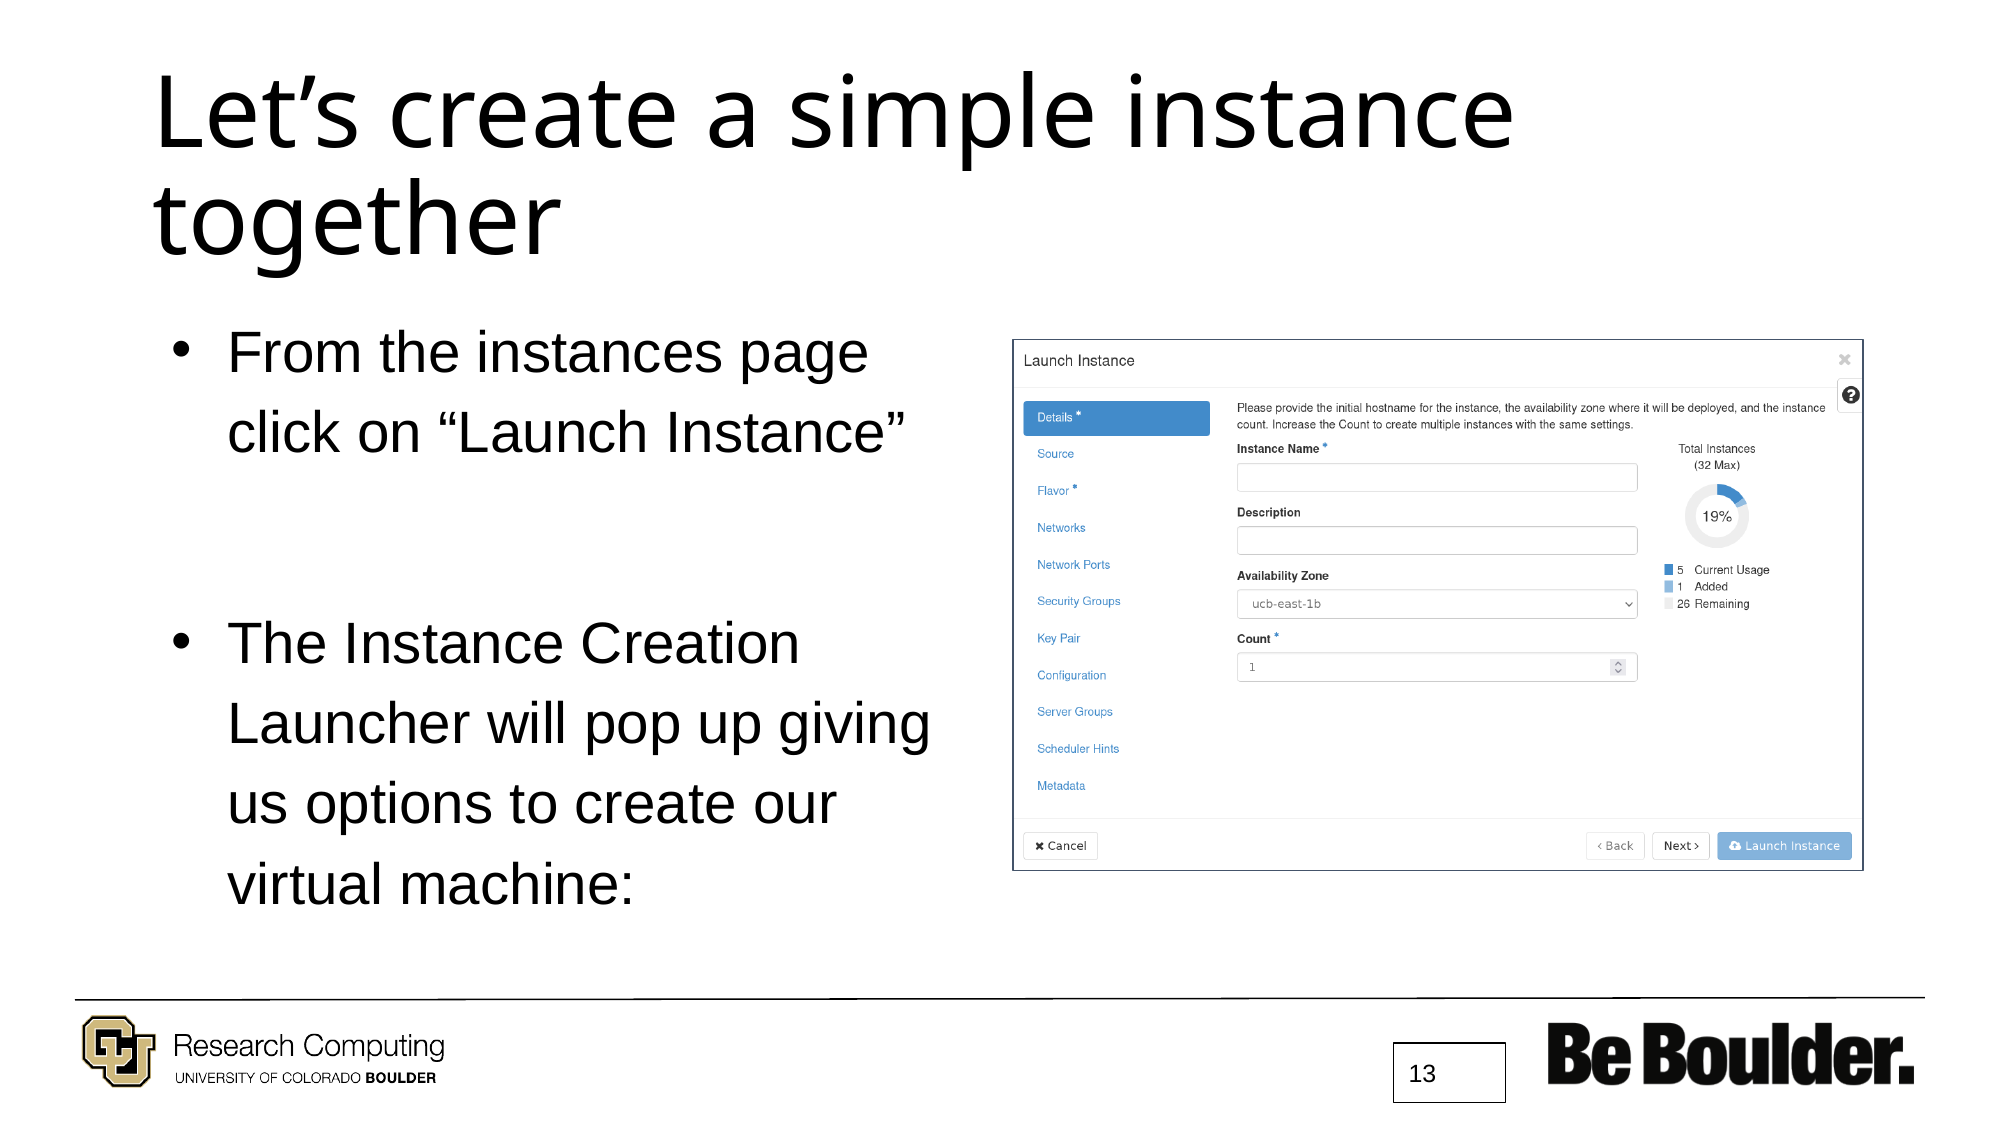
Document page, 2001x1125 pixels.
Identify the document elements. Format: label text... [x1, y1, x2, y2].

picture [1013, 339, 1863, 870]
picture [81, 1015, 444, 1088]
picture [1524, 1015, 1938, 1088]
title Let’s create a simple instance together [137, 59, 1863, 278]
list From the instances page click on “Launch Instance” The Instance Creation Launcher will pop up giving us options to create our virtual machine: [137, 296, 1000, 979]
slide_number ‹#› [1393, 1042, 1506, 1103]
